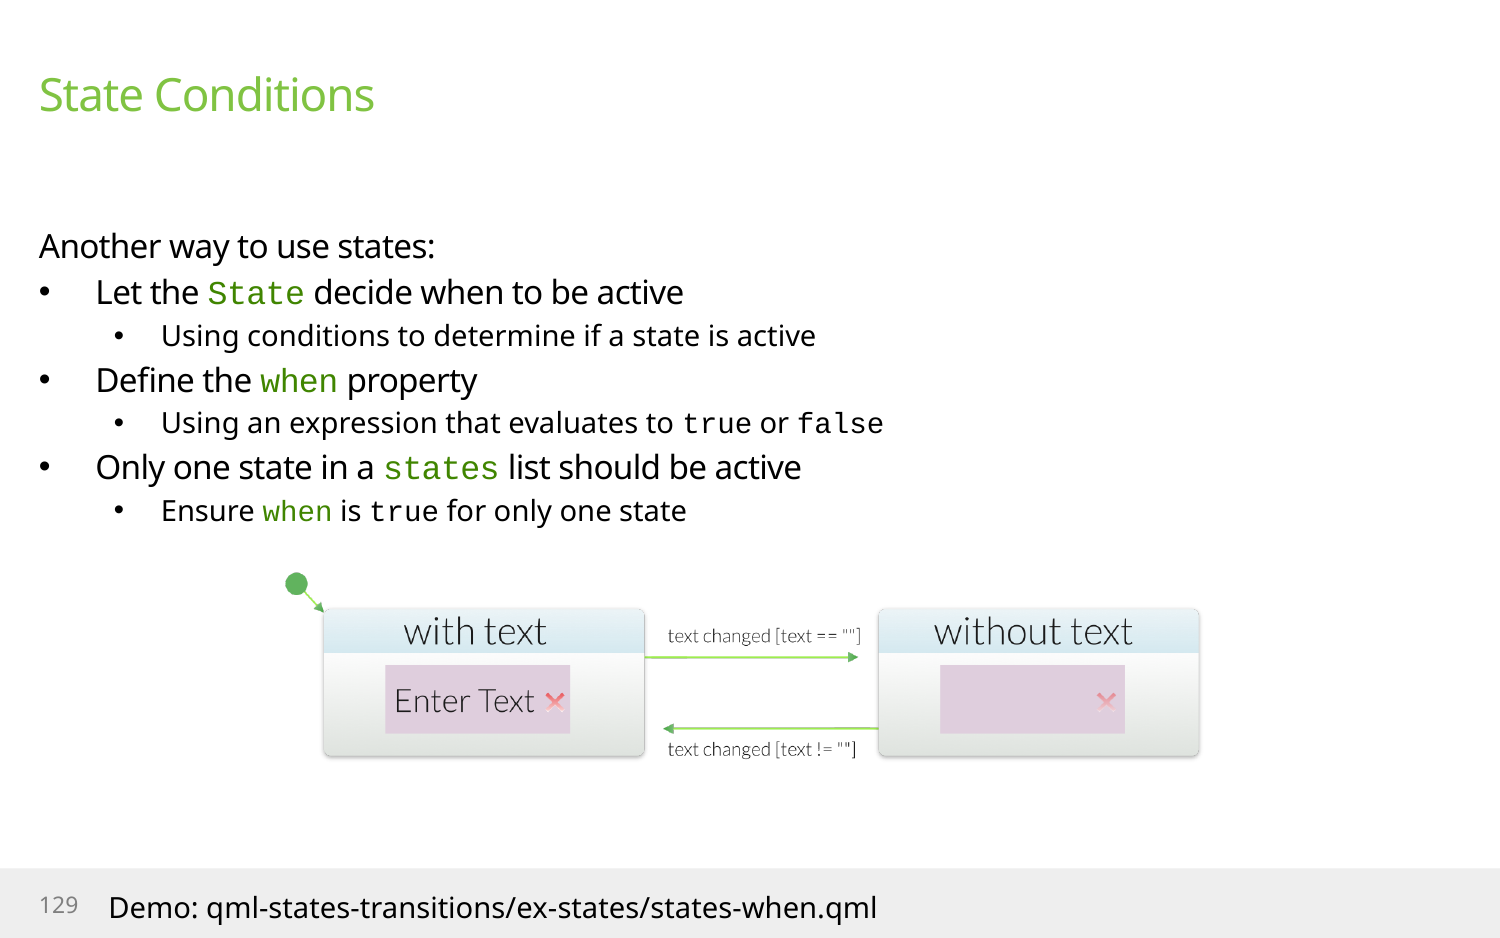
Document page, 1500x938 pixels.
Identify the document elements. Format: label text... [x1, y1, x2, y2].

text_box Demo: qml-states-transitions/ex-states/states-when.qml [93, 882, 1315, 932]
slide_number 129 [39, 892, 93, 921]
picture [284, 568, 1215, 793]
list Another way to use states: Let the State decide when to be active Using conditions to determine if a state is active Define the when property Using an expression that evaluates to true or false Only one state in a states list should be active Ensure when is true for only one state [39, 225, 1412, 897]
title State Conditions [39, 66, 1052, 196]
